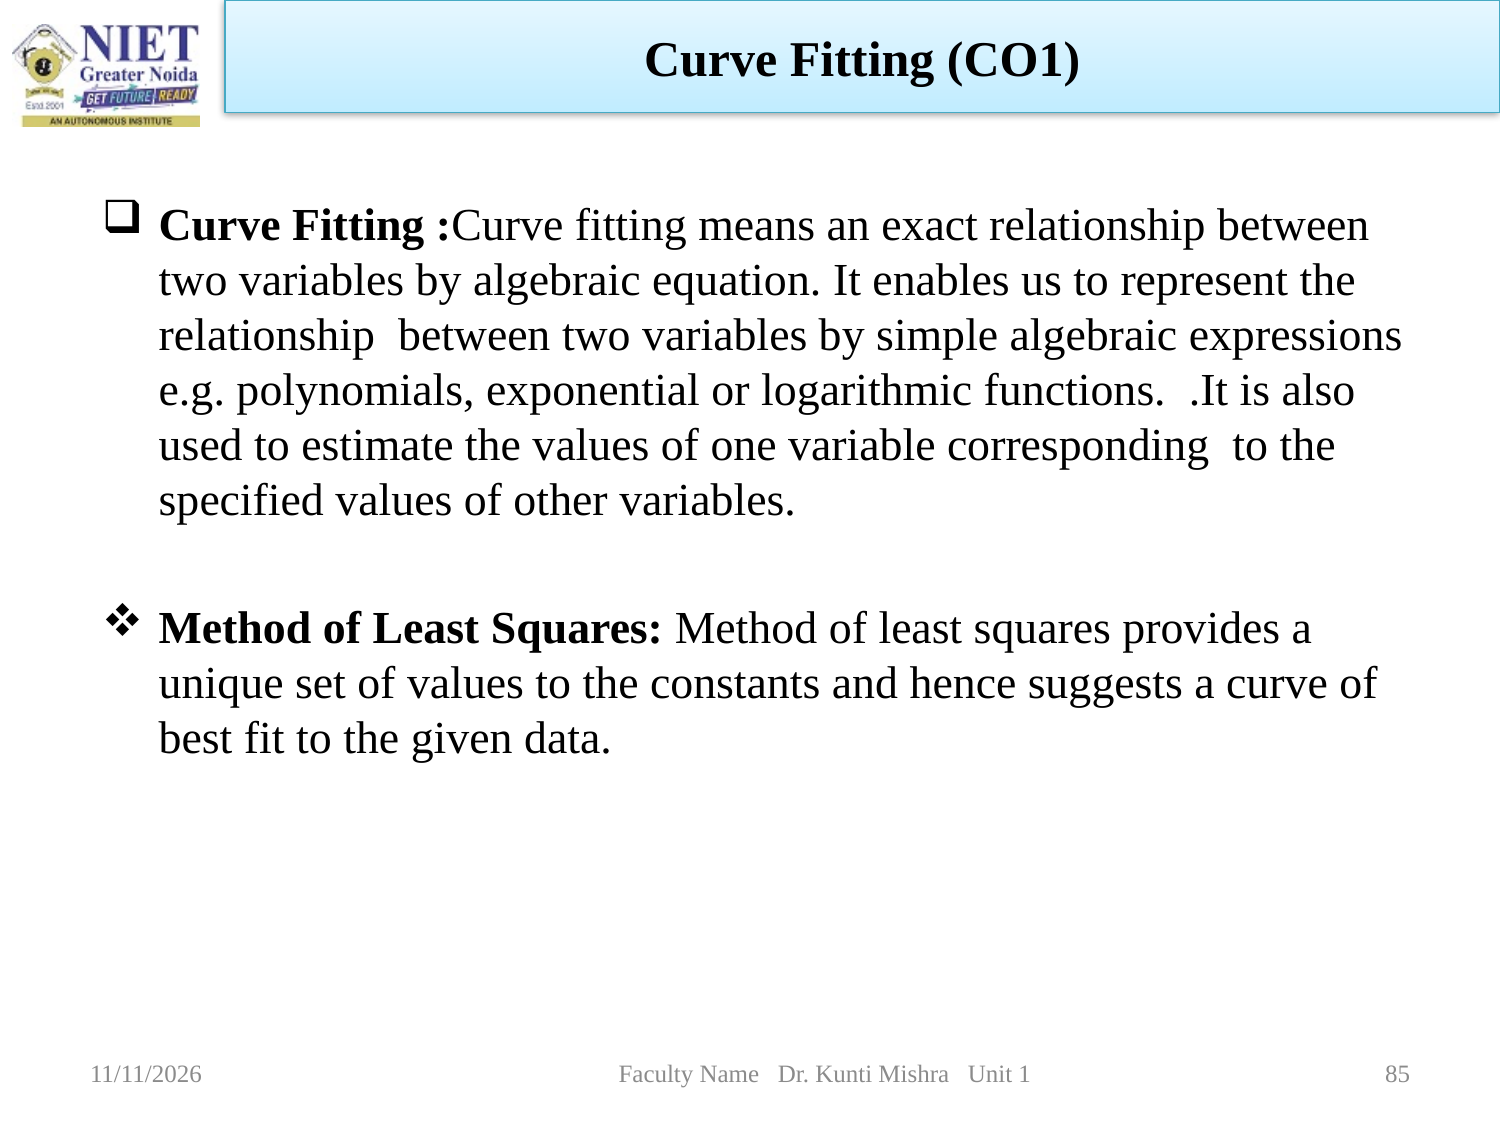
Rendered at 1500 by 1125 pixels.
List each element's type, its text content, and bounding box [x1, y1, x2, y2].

list Curve Fitting :Curve fitting means an exact relationship between two variables by algebraic equation. It enables us to represent the relationship between two variables by simple algebraic expressions e.g. polynomials, exponential or logarithmic functions. .It is also used to estimate the values of one variable corresponding to the specified values of other variables. Method of Least Squares: Method of least squares provides a unique set of values to the constants and hence suggests a curve of best fit to the given data. [87, 187, 1438, 930]
text_box Curve Fitting (CO1) [224, 0, 1500, 113]
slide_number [75, 1042, 412, 1103]
picture [12, 24, 200, 127]
footer Faculty Name Dr. Kunti Mishra Unit 1 [412, 1042, 1074, 1103]
slide_number 85 [1074, 1042, 1425, 1103]
